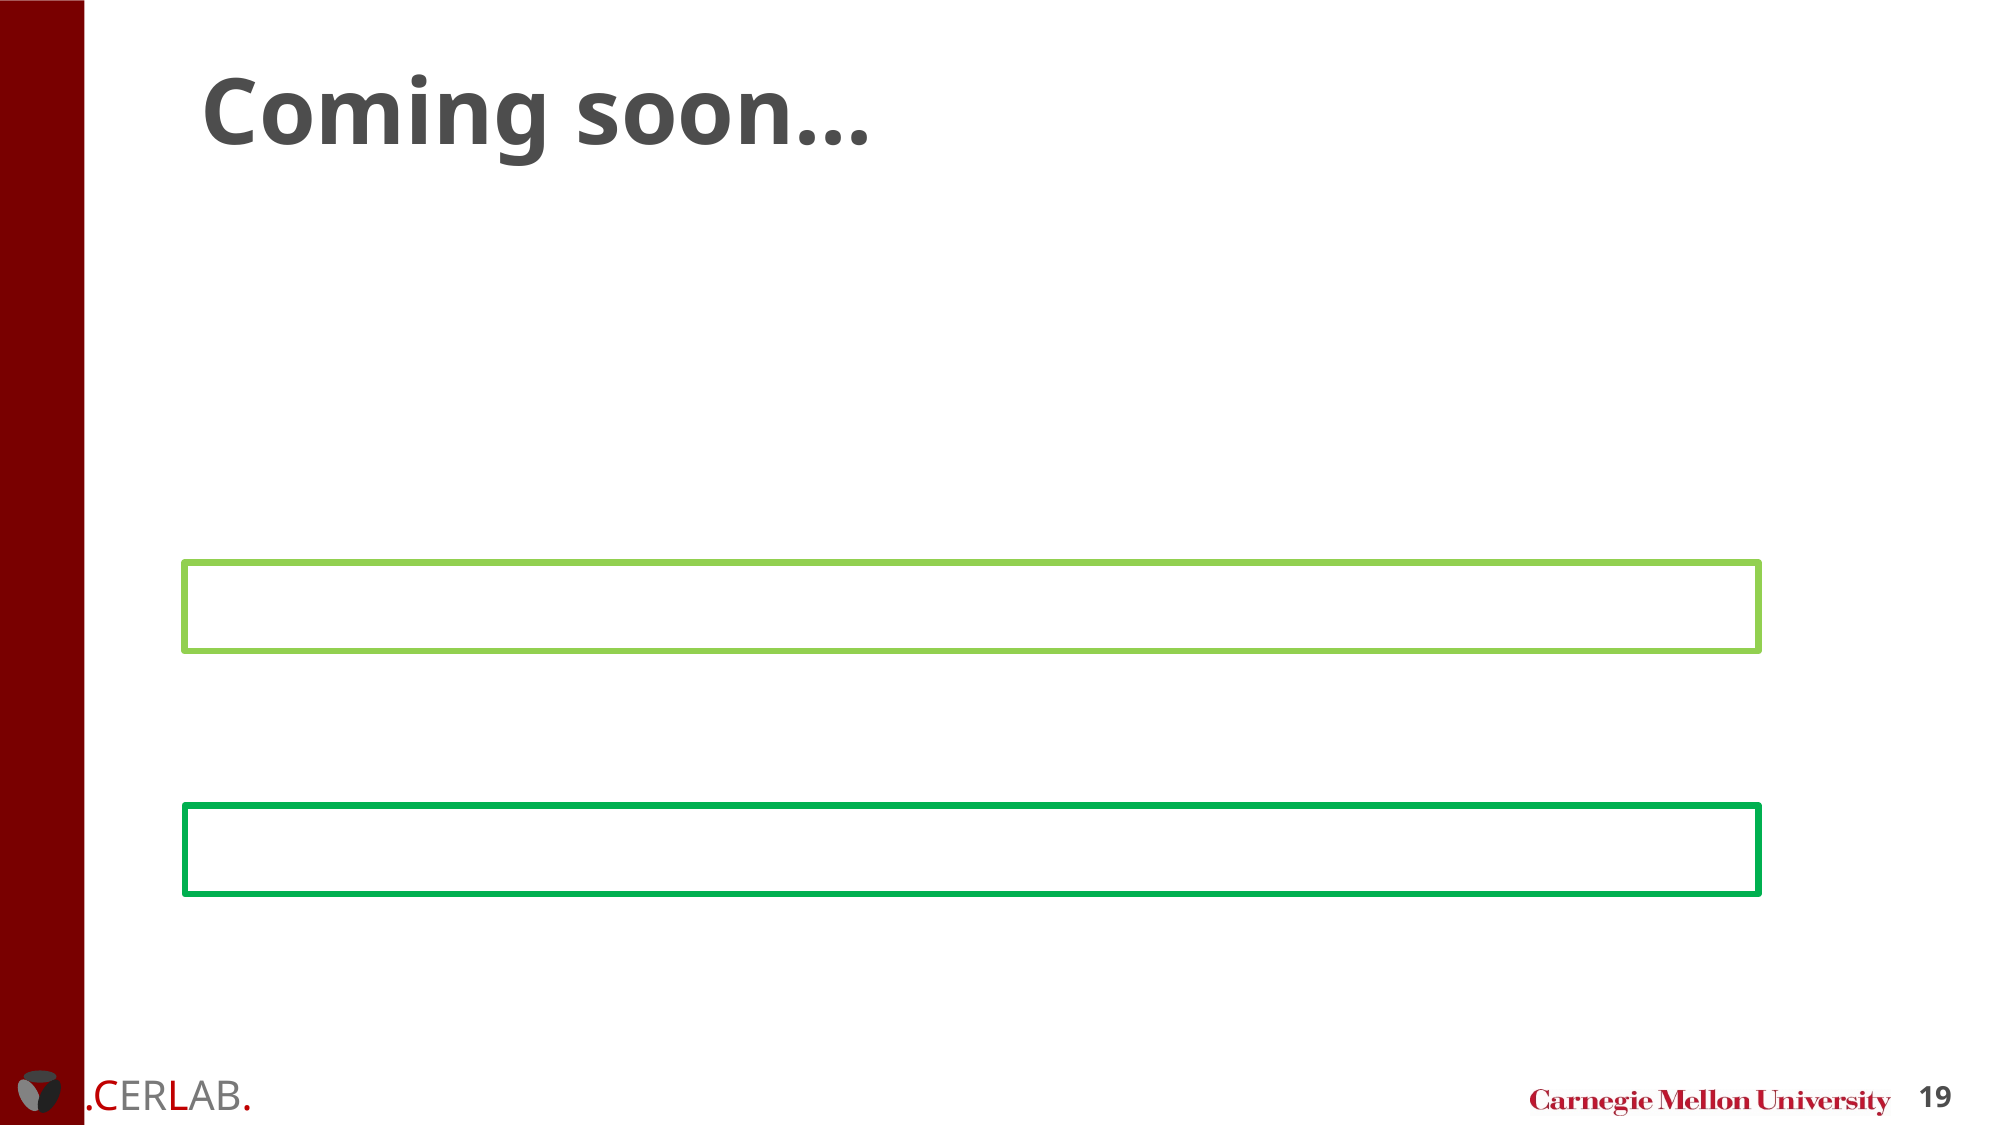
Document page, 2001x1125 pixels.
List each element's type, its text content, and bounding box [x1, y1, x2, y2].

text_box Coming soon... [200, 30, 1829, 161]
text_box [184, 805, 1759, 894]
text_box [184, 562, 1759, 651]
picture [1530, 1089, 1891, 1116]
